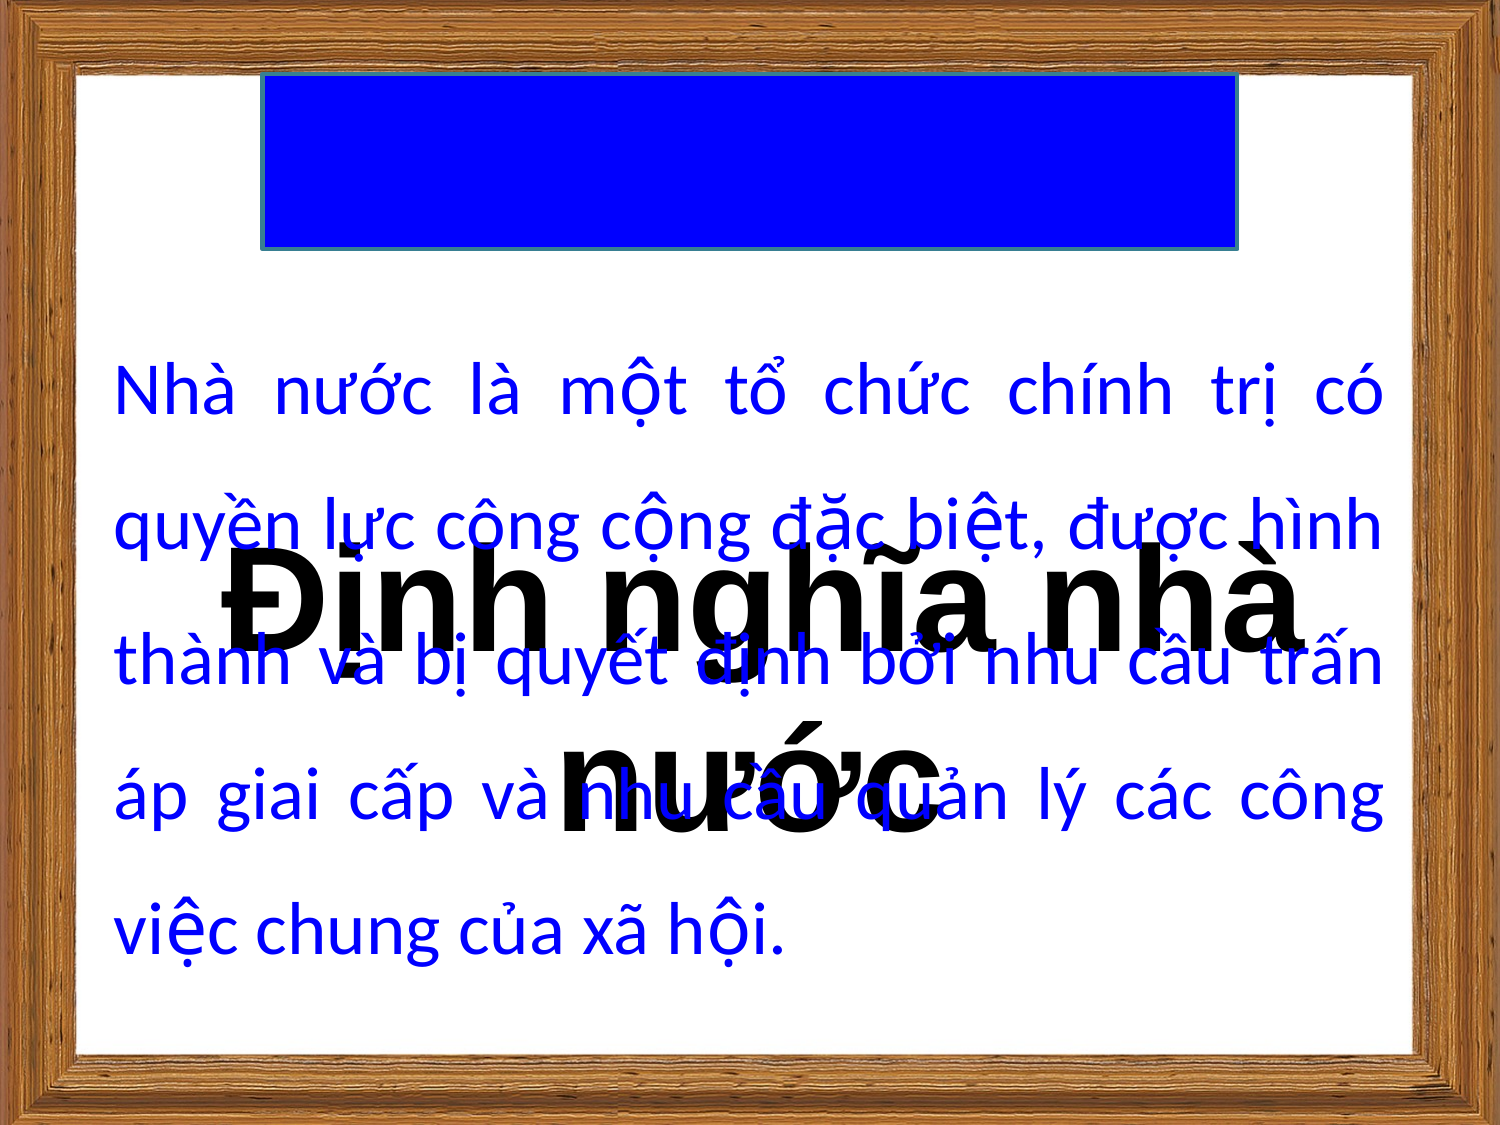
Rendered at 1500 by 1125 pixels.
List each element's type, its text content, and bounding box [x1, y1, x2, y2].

text_box Định nghĩa nhà nước [1401, 562, 1500, 800]
picture [0, 800, 1500, 1125]
text_box [260, 72, 1239, 251]
text_box Định nghĩa nhà nước [0, 562, 99, 800]
text_box Nhà nước là một tổ chức chính trị có quyền lực công cộng đặc biệt, được hình thành và bị quyết định bởi nhu cầu trấn áp giai cấp và nhu cầu quản lý các công việc chung của xã hội. [99, 287, 1401, 978]
picture [0, 0, 1500, 562]
